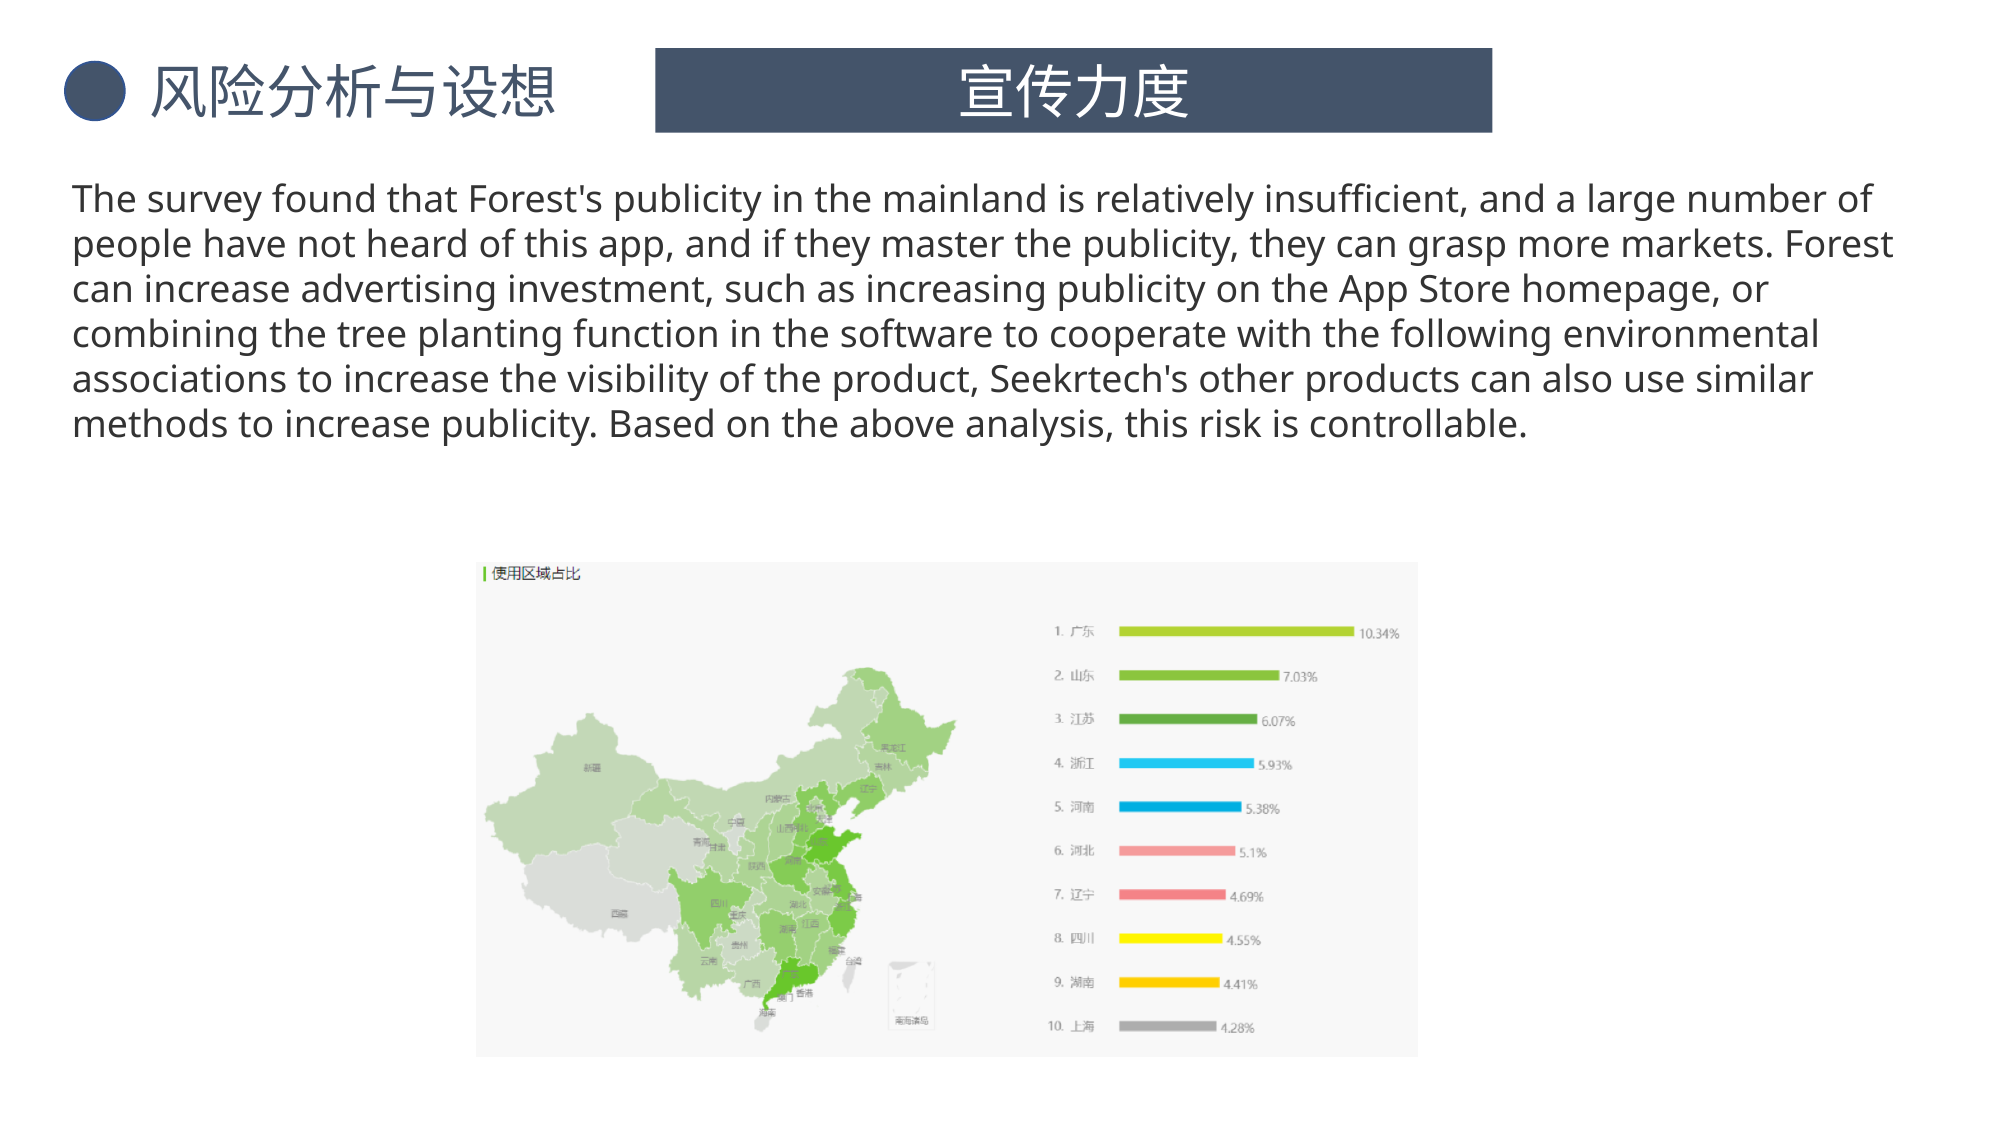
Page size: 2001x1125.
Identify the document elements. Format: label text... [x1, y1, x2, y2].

picture [476, 562, 1418, 1057]
text_box 风险分析与设想 [134, 48, 646, 133]
text_box The survey found that Forest's publicity in the mainland is relatively insufficient, and a large number of people have not heard of this app, and if they master the publicity, they can grasp more markets. Forest can increase advertising investment, such as increasing publicity on the App Store homepage, or combining the tree planting function in the software to cooperate with the following environmental associations to increase the visibility of the product, Seekrtech's other products can also use similar methods to increase publicity. Based on the above analysis, this risk is controllable. [57, 167, 1943, 521]
text_box 宣传力度 [655, 48, 1493, 133]
text_box [64, 60, 126, 122]
